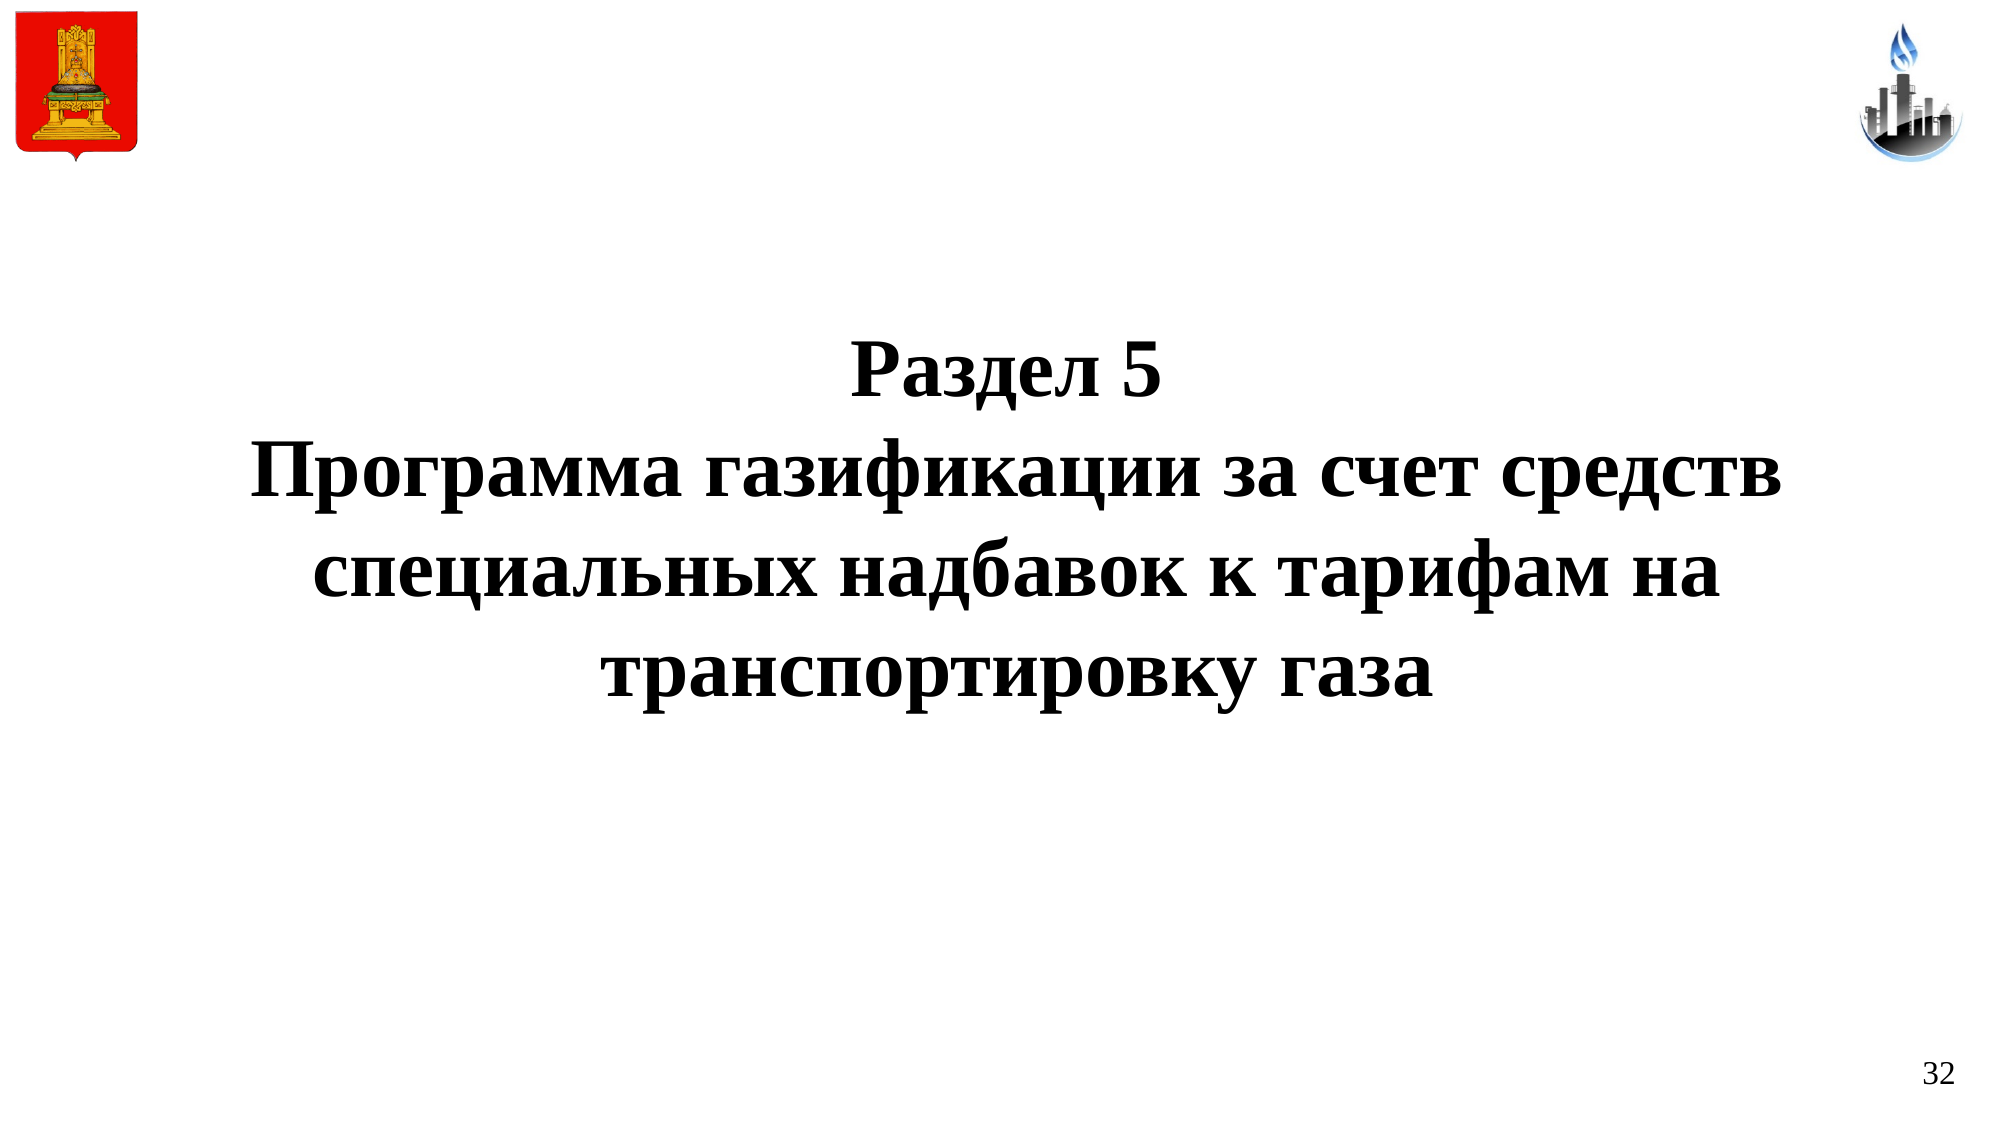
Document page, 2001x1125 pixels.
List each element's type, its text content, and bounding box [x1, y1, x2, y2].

picture [12, 3, 146, 170]
slide_number 32 [1899, 1040, 1971, 1101]
picture [1833, 11, 1988, 170]
text_box Раздел 5 Программа газификации за счет средств специальных надбавок к тарифам на транспортировку газа [198, 305, 1837, 820]
